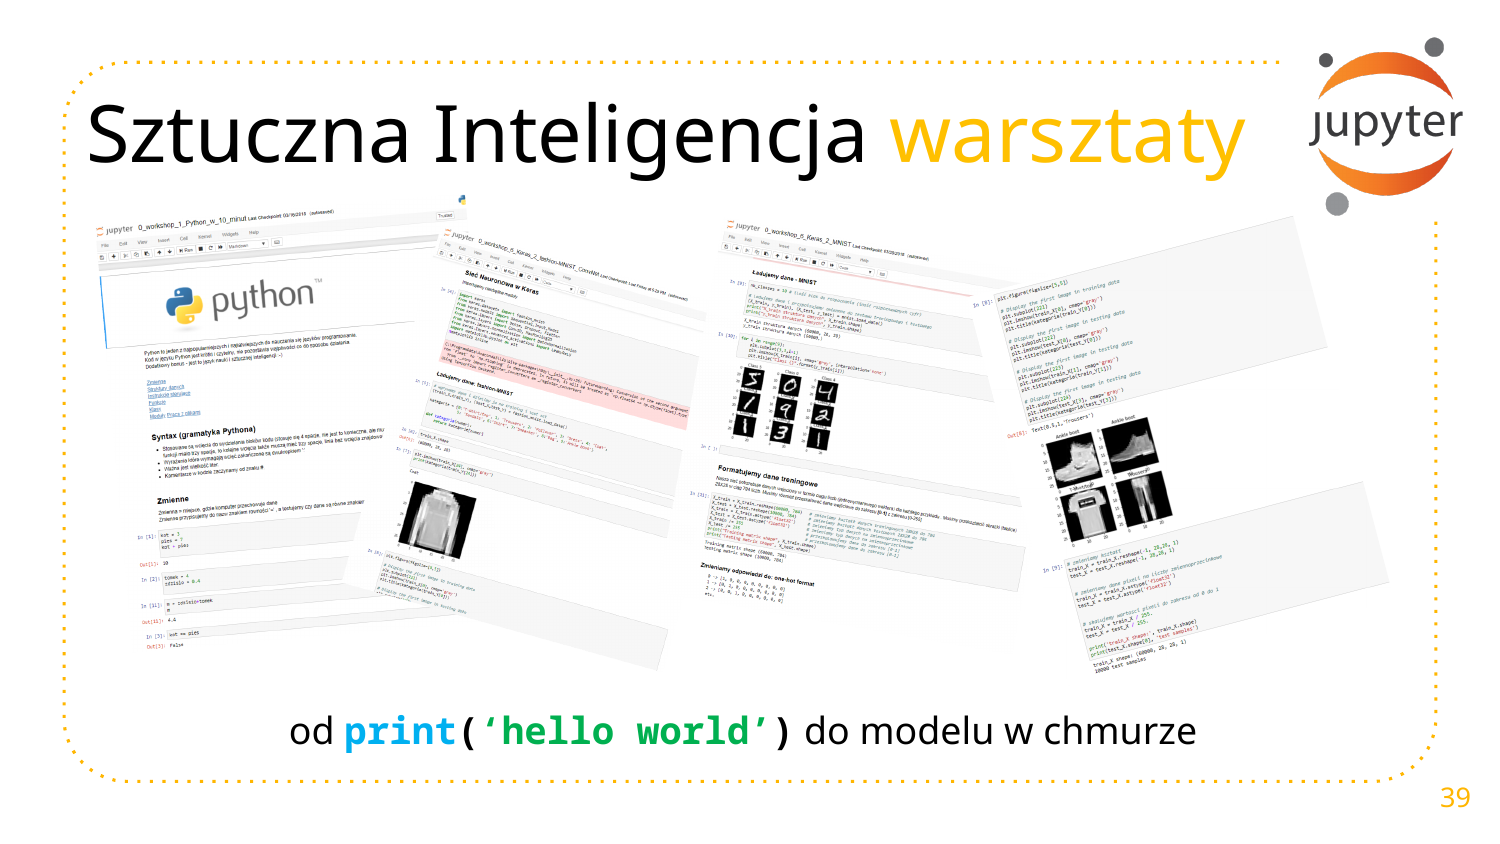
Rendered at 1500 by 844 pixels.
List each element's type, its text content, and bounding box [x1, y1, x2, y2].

text_box od print(‘hello world’) do modelu w chmurze [274, 699, 1213, 760]
slide_number 39 [1411, 753, 1500, 844]
title Sztuczna Inteligencja warsztaty [71, 68, 1282, 209]
picture [95, 29, 1483, 686]
